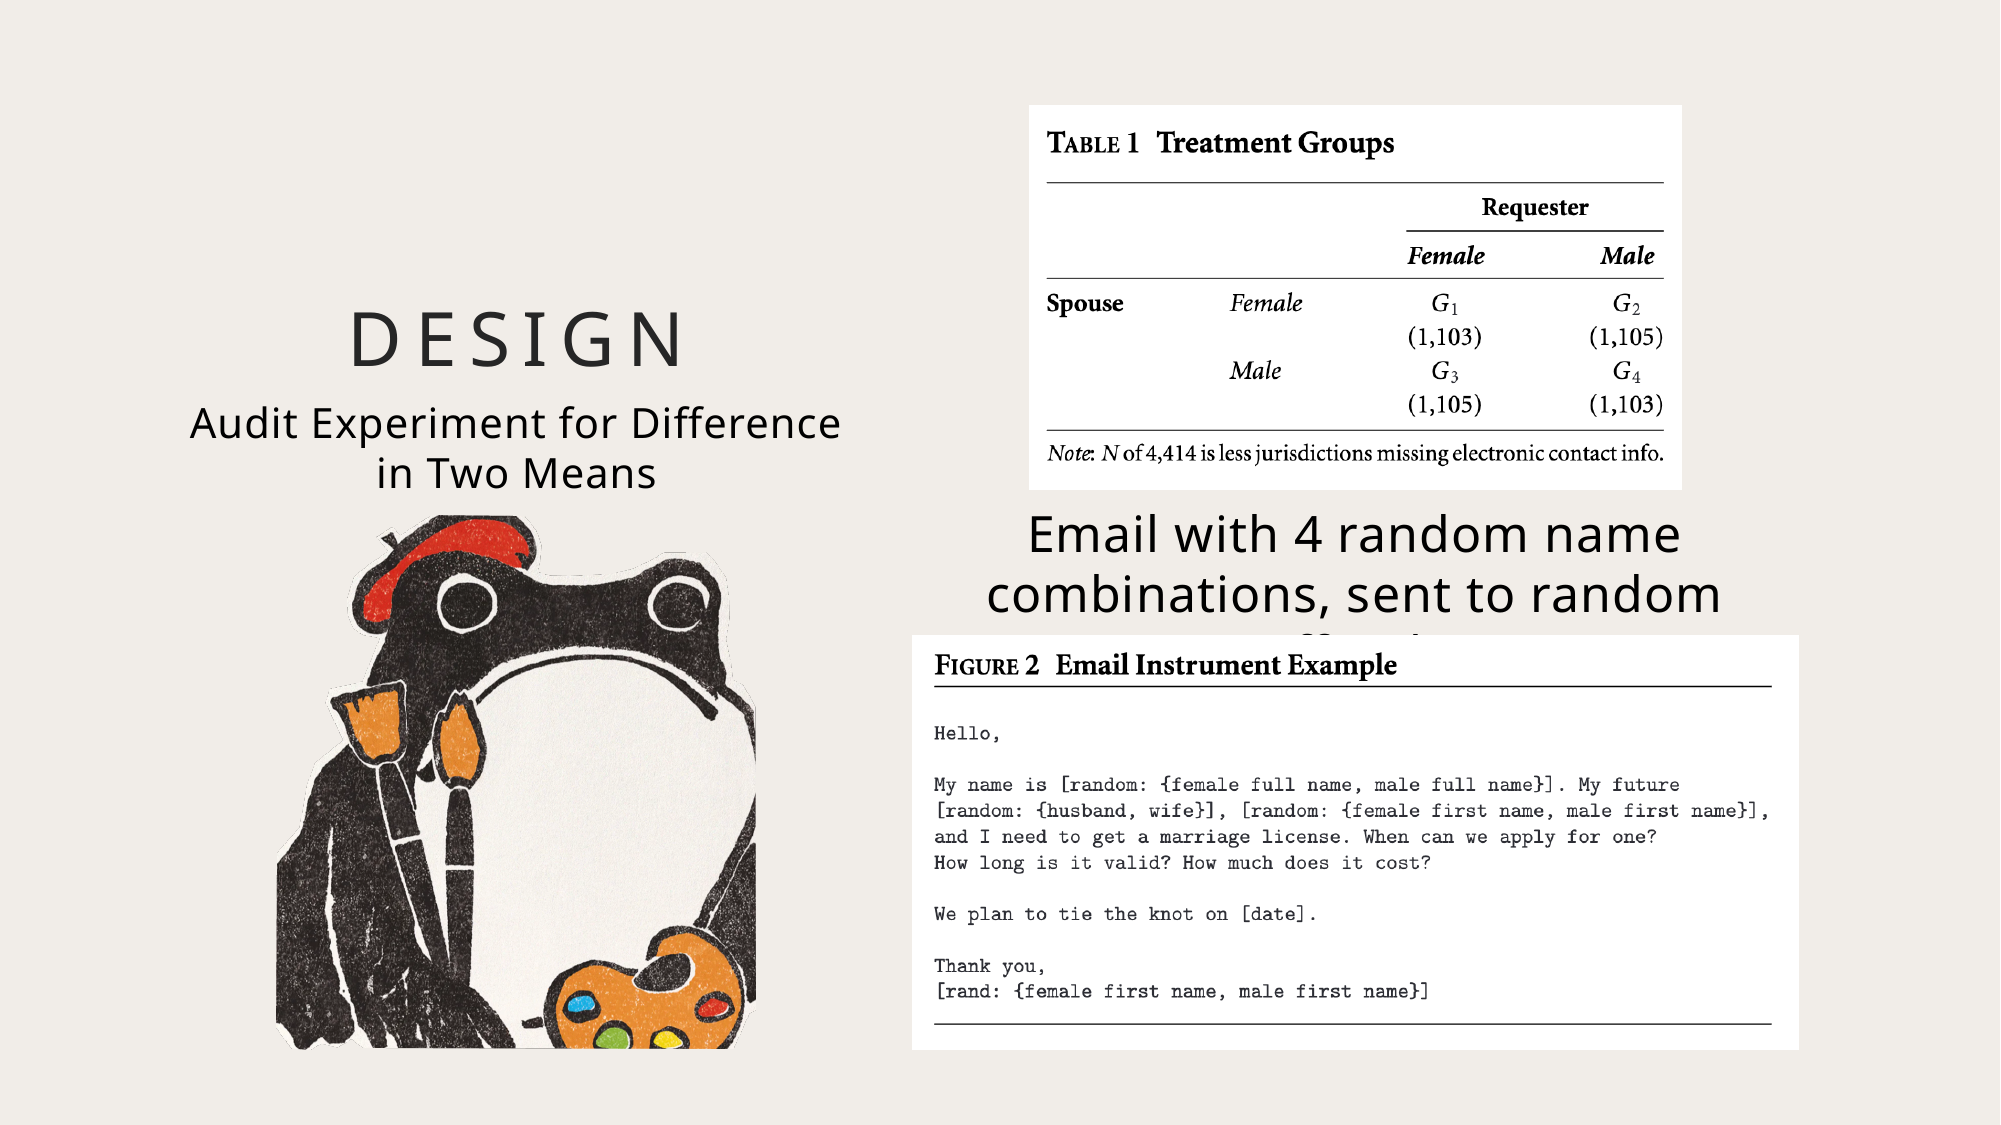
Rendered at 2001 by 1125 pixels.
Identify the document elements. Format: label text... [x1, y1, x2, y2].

list Audit Experiment for Difference in Two Means [174, 389, 859, 1050]
picture [912, 635, 1799, 1050]
title design [174, 75, 859, 389]
list Email with 4 random name combinations, sent to random officials [899, 75, 1812, 1050]
picture [276, 515, 756, 1050]
picture [1029, 105, 1682, 490]
